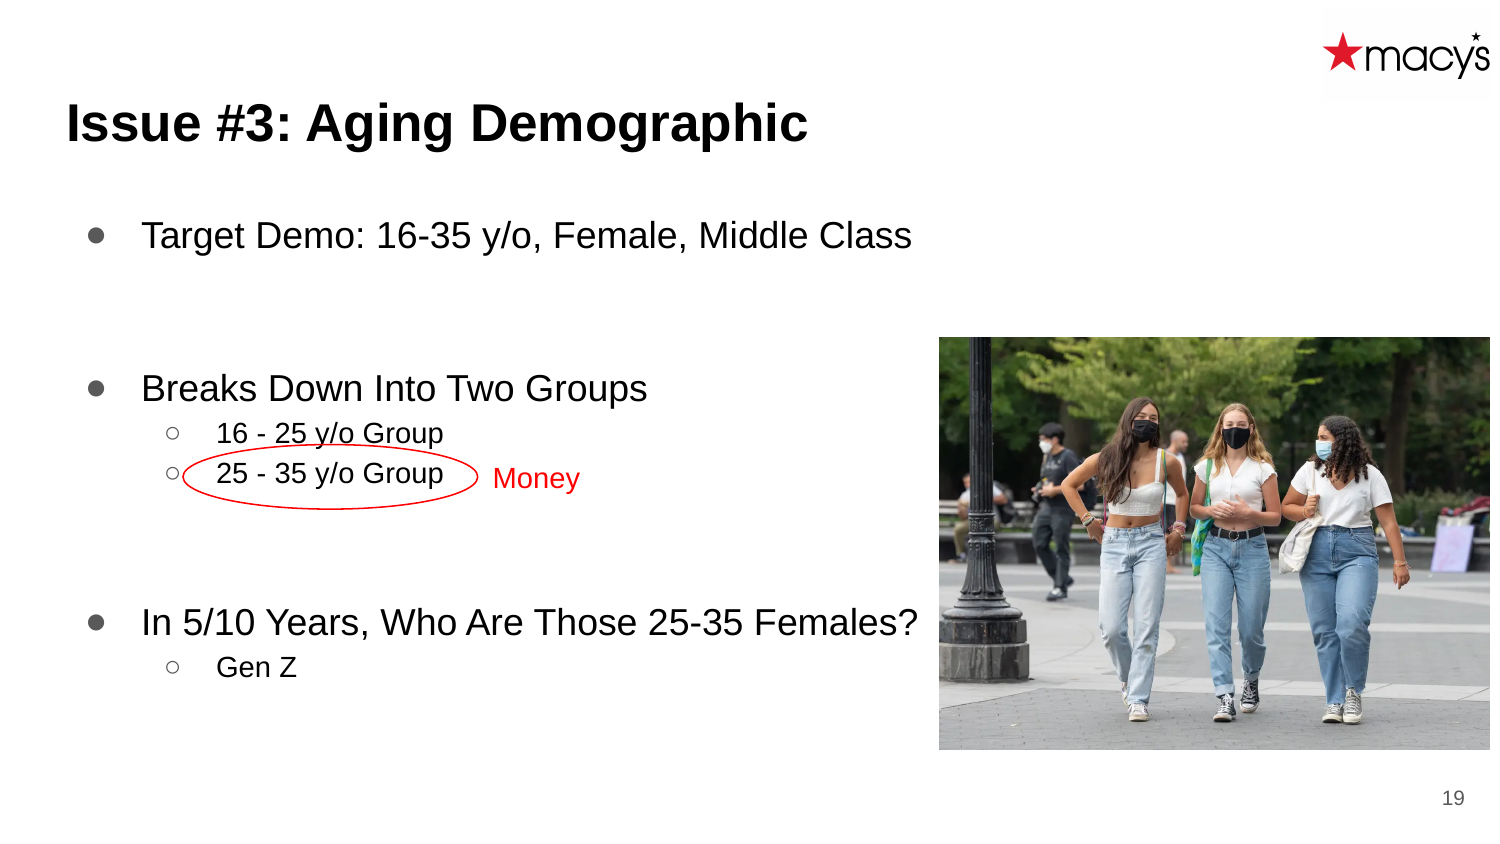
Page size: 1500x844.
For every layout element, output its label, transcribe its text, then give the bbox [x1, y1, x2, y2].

picture [1321, 7, 1490, 103]
picture [939, 337, 1490, 750]
text_box Money [477, 443, 656, 509]
text_box [182, 444, 477, 510]
list Target Demo: 16-35 y/o, Female, Middle Class Breaks Down Into Two Groups 16 - 25 y/o Group 25 - 35 y/o Group In 5/10 Years, Who Are Those 25-35 Females? Gen Z [51, 189, 960, 750]
title Issue #3: Aging Demographic [51, 72, 1449, 167]
slide_number 19 [1389, 764, 1480, 830]
